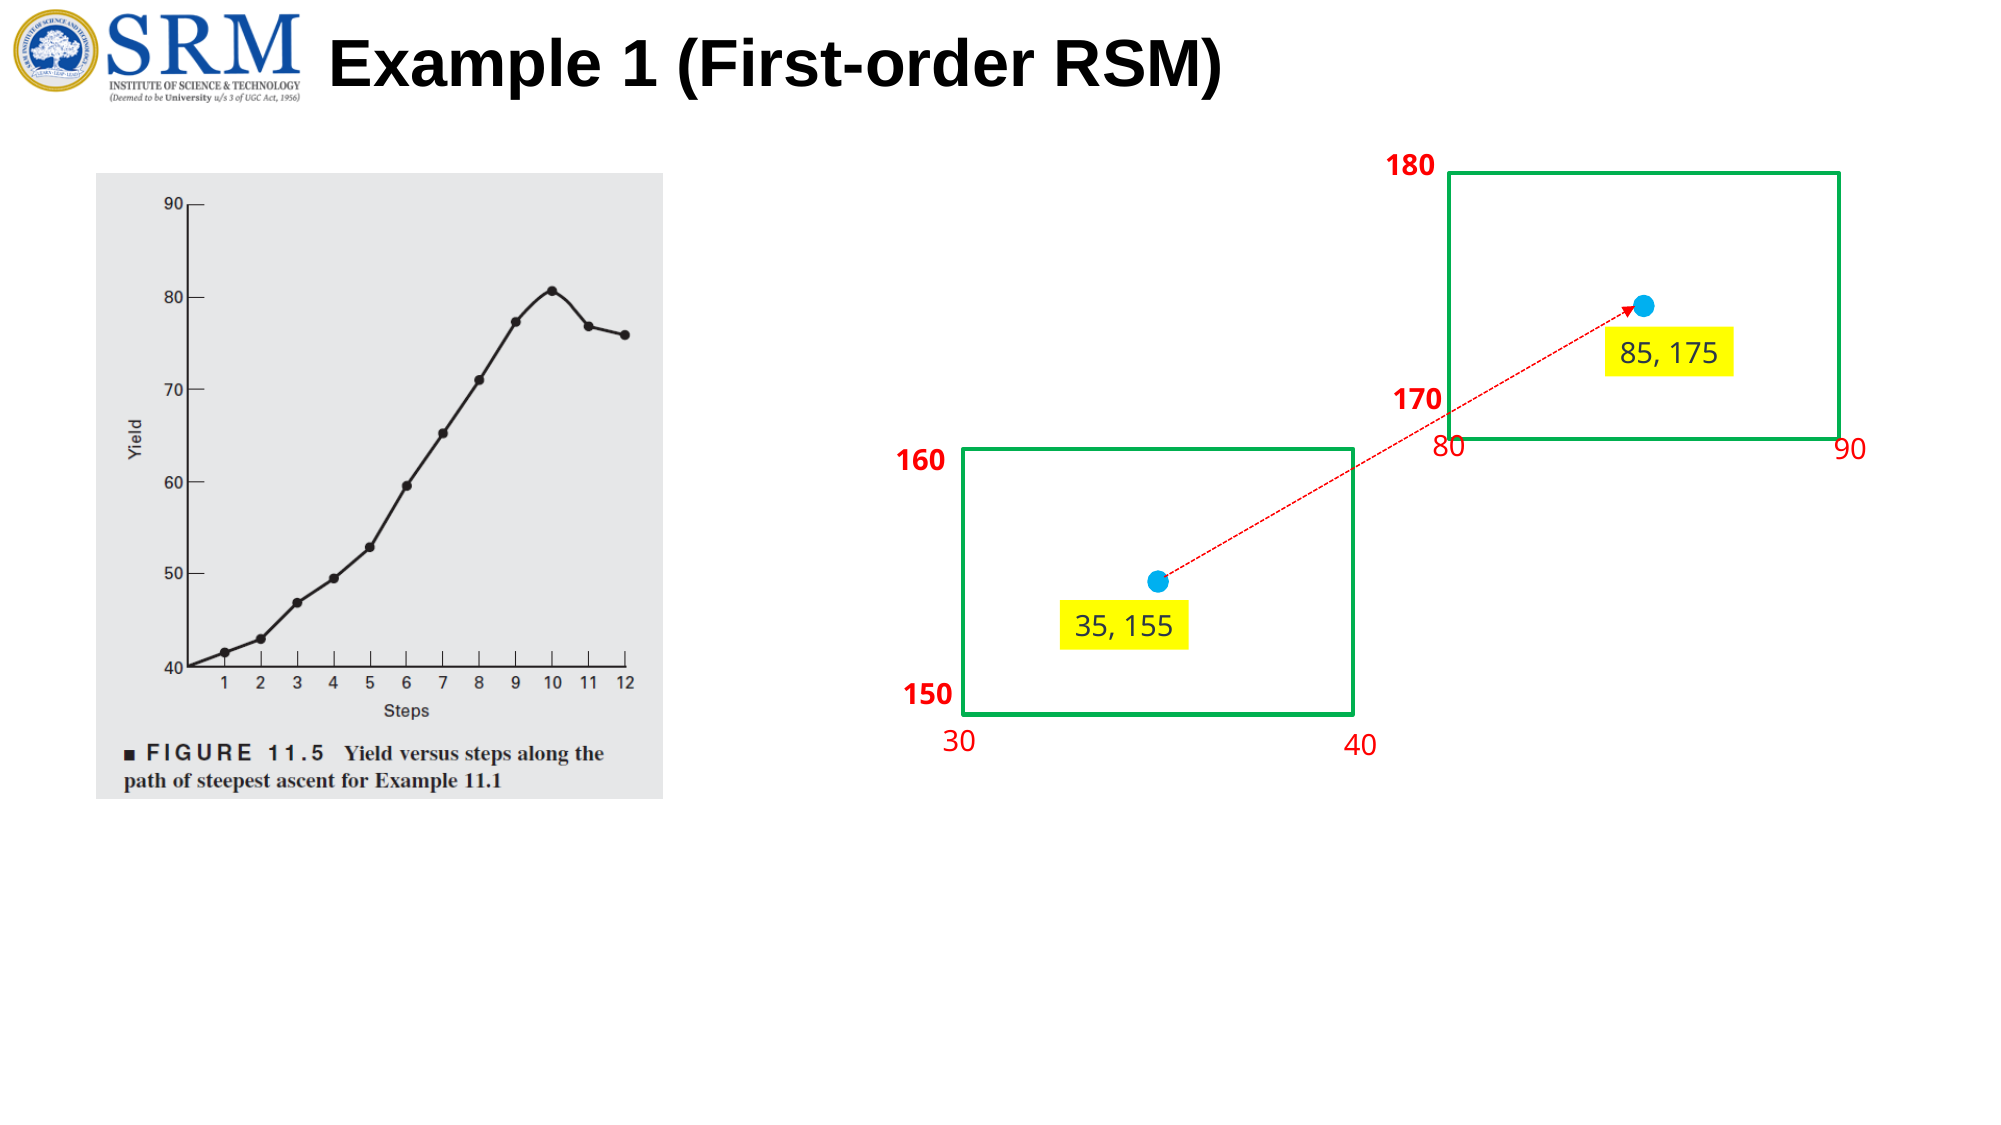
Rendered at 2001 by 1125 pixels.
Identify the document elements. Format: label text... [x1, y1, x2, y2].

text_box [1147, 570, 1168, 593]
picture [95, 172, 663, 800]
text_box 180 [1370, 139, 1451, 189]
text_box [1633, 294, 1655, 318]
text_box 90 [1818, 423, 1882, 474]
title Example 1 (First-order RSM) [313, 23, 1998, 95]
text_box 40 [1329, 718, 1393, 769]
text_box 30 [927, 714, 991, 765]
text_box 150 [887, 668, 968, 718]
text_box [961, 447, 1355, 717]
text_box 160 [880, 433, 961, 484]
text_box 85, 175 [1640, 326, 1734, 377]
text_box [1447, 171, 1841, 441]
text_box 35, 155 [1059, 600, 1189, 650]
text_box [1164, 305, 1636, 578]
picture [1, 0, 309, 119]
